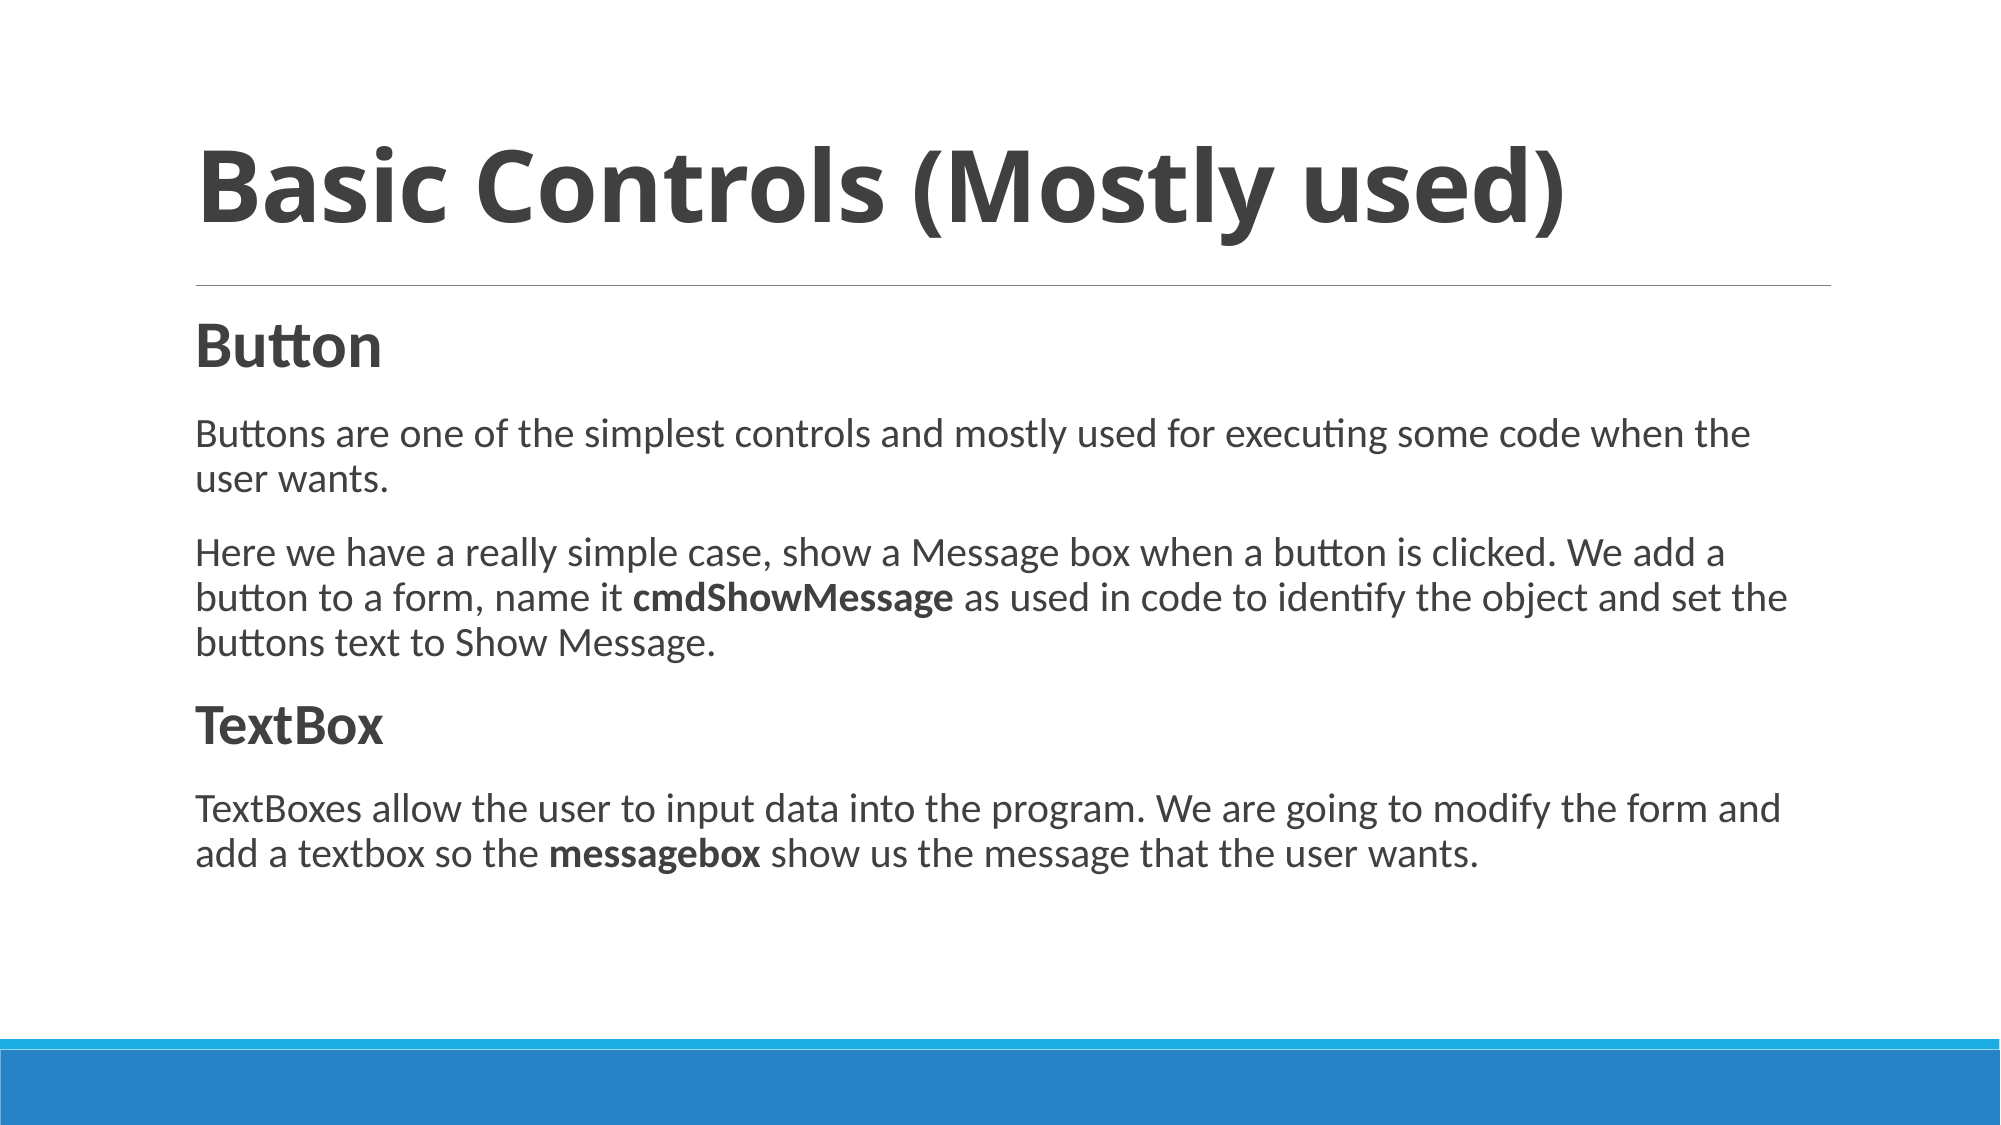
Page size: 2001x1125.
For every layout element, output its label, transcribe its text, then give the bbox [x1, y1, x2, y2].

title Basic Controls (Mostly used) [180, 127, 1830, 251]
list Button Buttons are one of the simplest controls and mostly used for executing some code when the user wants. Here we have a really simple case, show a Message box when a button is clicked. We add a button to a form, name it cmdShowMessage as used in code to identify the object and set the buttons text to Show Message. TextBox TextBoxes allow the user to input data into the program. We are going to modify the form and add a textbox so the messagebox show us the message that the user wants. [180, 302, 1830, 1012]
